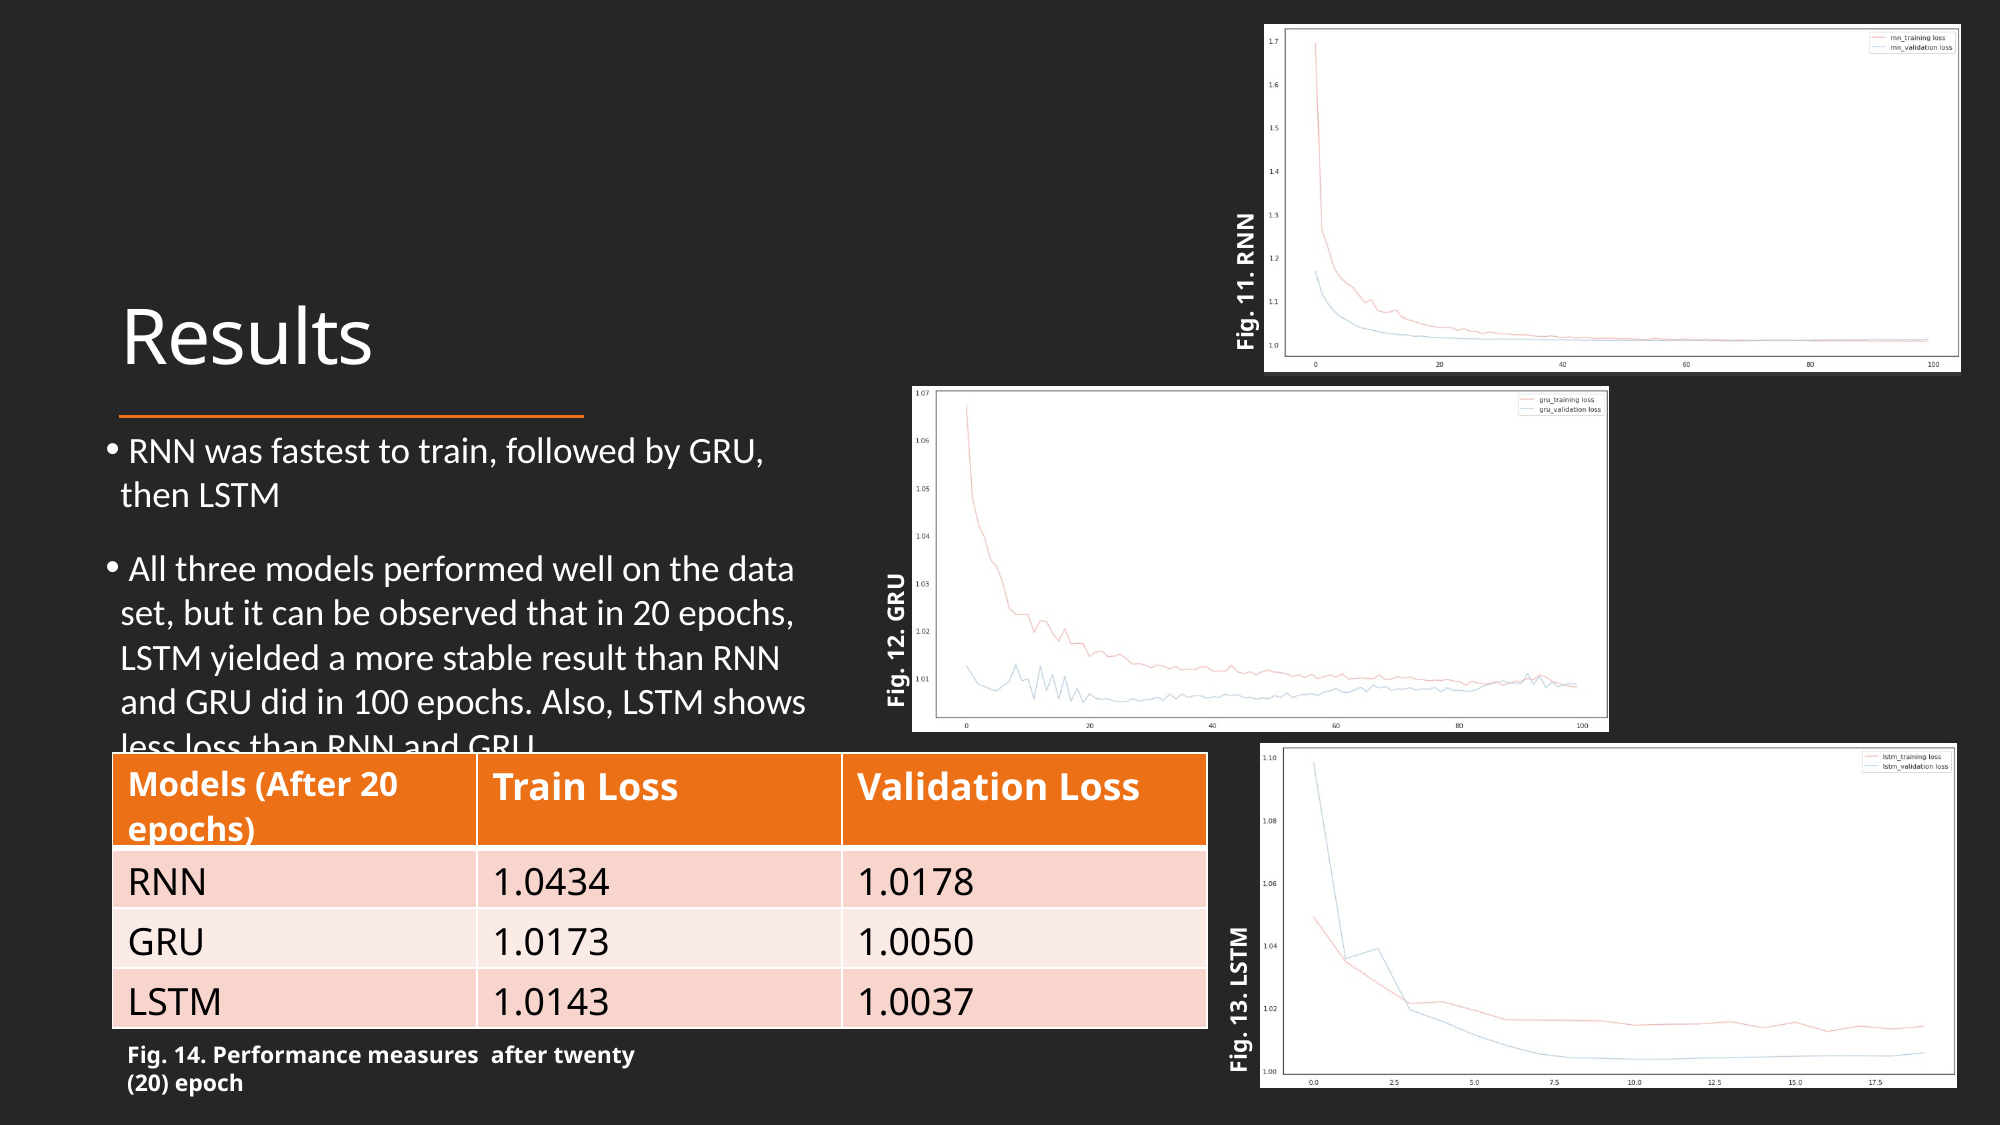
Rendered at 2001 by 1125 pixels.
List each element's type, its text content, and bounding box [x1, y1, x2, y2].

list RNN was fastest to train, followed by GRU, then LSTM All three models performed well on the data set, but it can be observed that in 20 epochs, LSTM yielded a more stable result than RNN and GRU did in 100 epochs. Also, LSTM shows less loss than RNN and GRU. [105, 418, 830, 775]
text_box Fig. 13. LSTM [1216, 754, 1257, 1088]
table_cell LSTM [113, 969, 476, 1027]
table_cell 1.0037 [843, 969, 1206, 1027]
table_header Train Loss [478, 754, 841, 845]
text_box [0, 0, 2000, 1125]
table_cell 1.0143 [478, 969, 841, 1027]
text_box Fig. 14. Performance measures after twenty (20) epoch [112, 1033, 699, 1104]
table_cell 1.0050 [843, 909, 1206, 967]
picture [1264, 23, 1961, 377]
table_cell 1.0178 [843, 851, 1206, 907]
picture [911, 385, 1609, 733]
picture [1259, 742, 1957, 1089]
title Results [105, 115, 597, 389]
table_header Models (After 20 epochs) [113, 754, 476, 845]
table_cell RNN [113, 851, 476, 907]
table_cell 1.0173 [478, 909, 841, 967]
table_cell 1.0434 [478, 851, 841, 907]
text_box Fig. 11. RNN [1223, 33, 1261, 367]
table_cell GRU [113, 909, 476, 967]
text_box Fig. 12. GRU [873, 390, 909, 724]
table_header Validation Loss [843, 754, 1206, 845]
